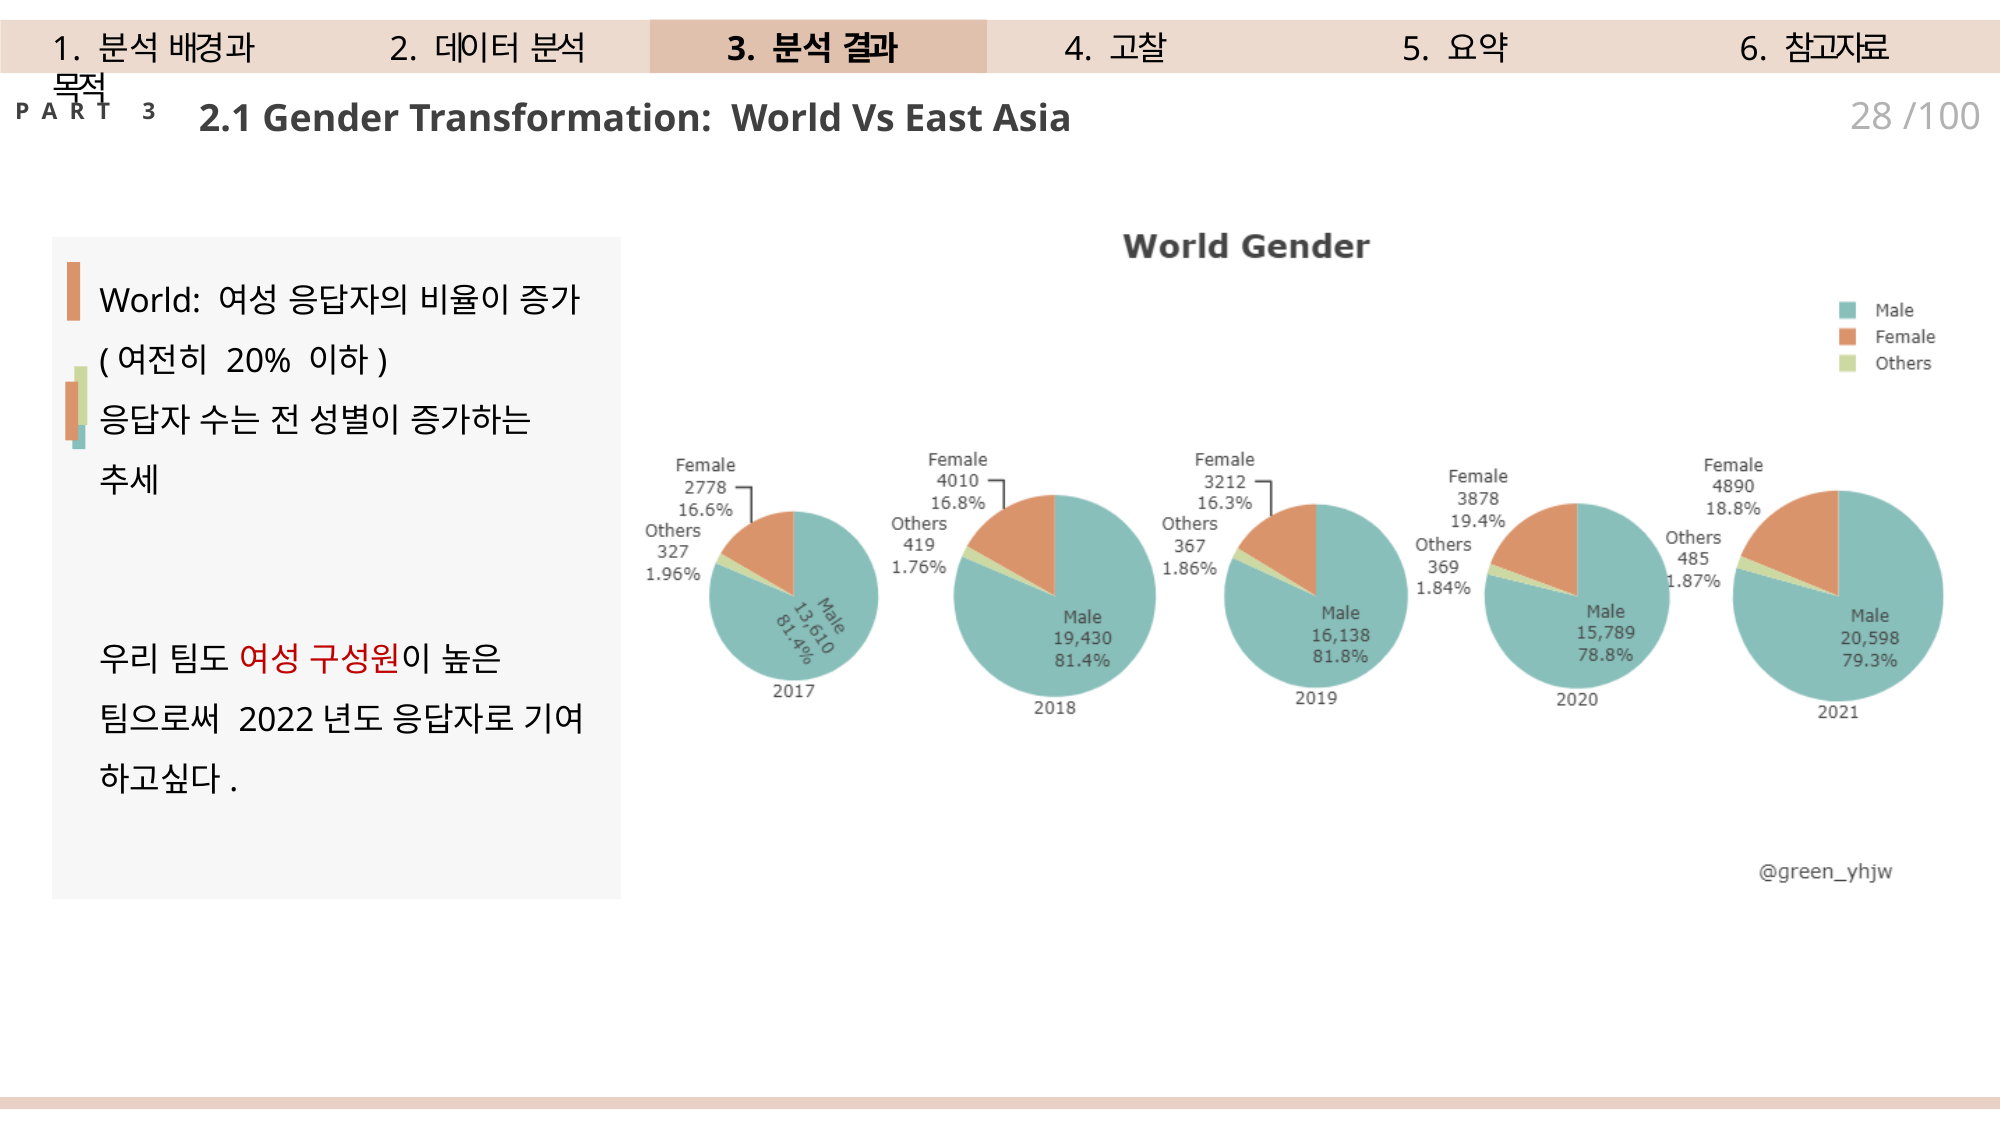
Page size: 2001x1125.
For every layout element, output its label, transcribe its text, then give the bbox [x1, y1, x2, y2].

picture [549, 212, 1944, 1026]
text_box 3. 분석 결과 [724, 25, 985, 68]
text_box P A R T 3 [12, 94, 157, 124]
text_box 6. 참고자료 [1737, 25, 1998, 68]
text_box 4. 고찰 [1062, 25, 1323, 68]
slide_number 28 /100 [1850, 92, 1982, 138]
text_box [51, 236, 621, 900]
text_box 2. 데이터 분석 [387, 25, 648, 68]
text_box 1. 분석 배경과 목적 [49, 25, 310, 107]
text_box 5. 요약 [1399, 25, 1660, 68]
text_box 2.1 Gender Transformation: World Vs East Asia [196, 91, 1803, 139]
text_box [649, 19, 987, 73]
